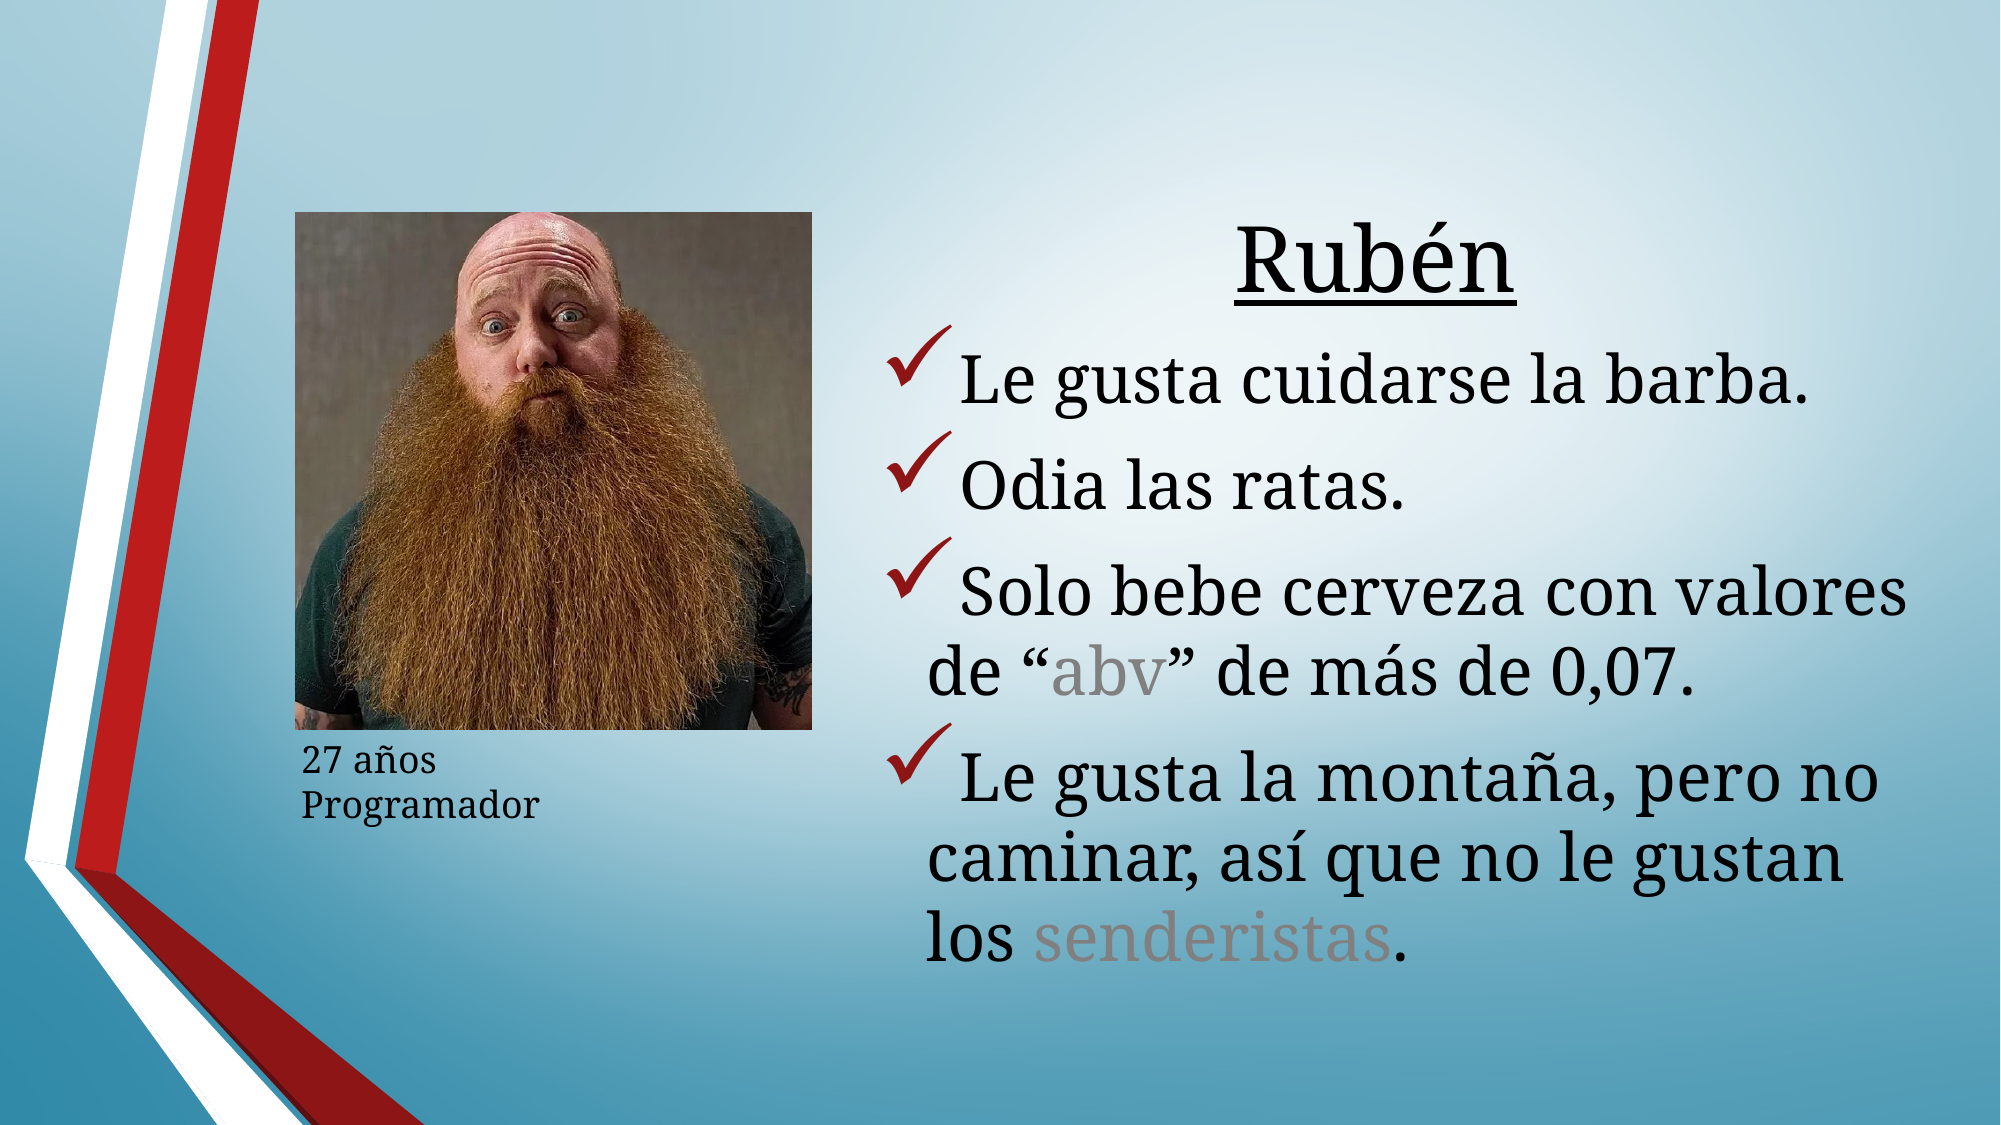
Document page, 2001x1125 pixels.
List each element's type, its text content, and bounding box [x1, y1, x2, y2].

list Le gusta cuidarse la barba. Odia las ratas. Solo bebe cerveza con valores de “abv” de más de 0,07. Le gusta la montaña, pero no caminar, así que no le gustan los senderistas. [864, 315, 1940, 997]
title Rubén [864, 112, 1887, 315]
text_box 27 años Programador [286, 729, 569, 834]
picture [295, 212, 813, 730]
